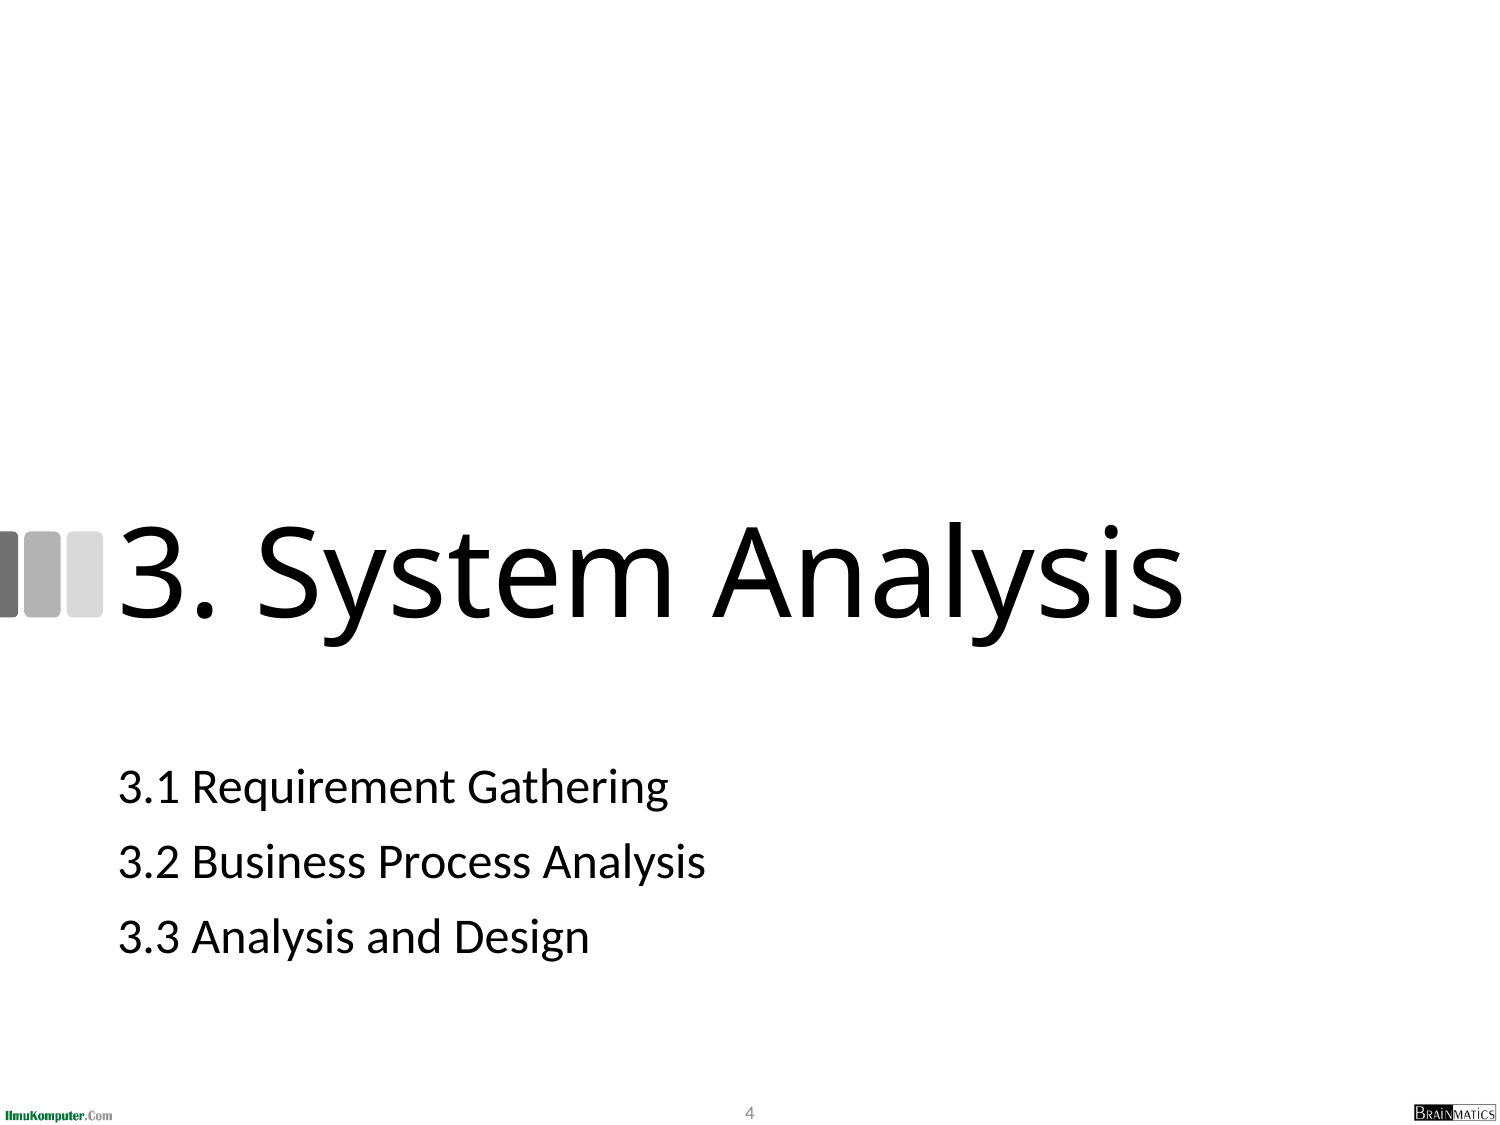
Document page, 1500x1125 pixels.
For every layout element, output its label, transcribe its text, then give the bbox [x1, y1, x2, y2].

list 3.1 Requirement Gathering 3.2 Business Process Analysis 3.3 Analysis and Design [102, 752, 1397, 999]
picture [1412, 1102, 1498, 1123]
picture [4, 1106, 113, 1125]
slide_number 4 [581, 1100, 919, 1125]
title 3. System Analysis [102, 404, 1397, 749]
